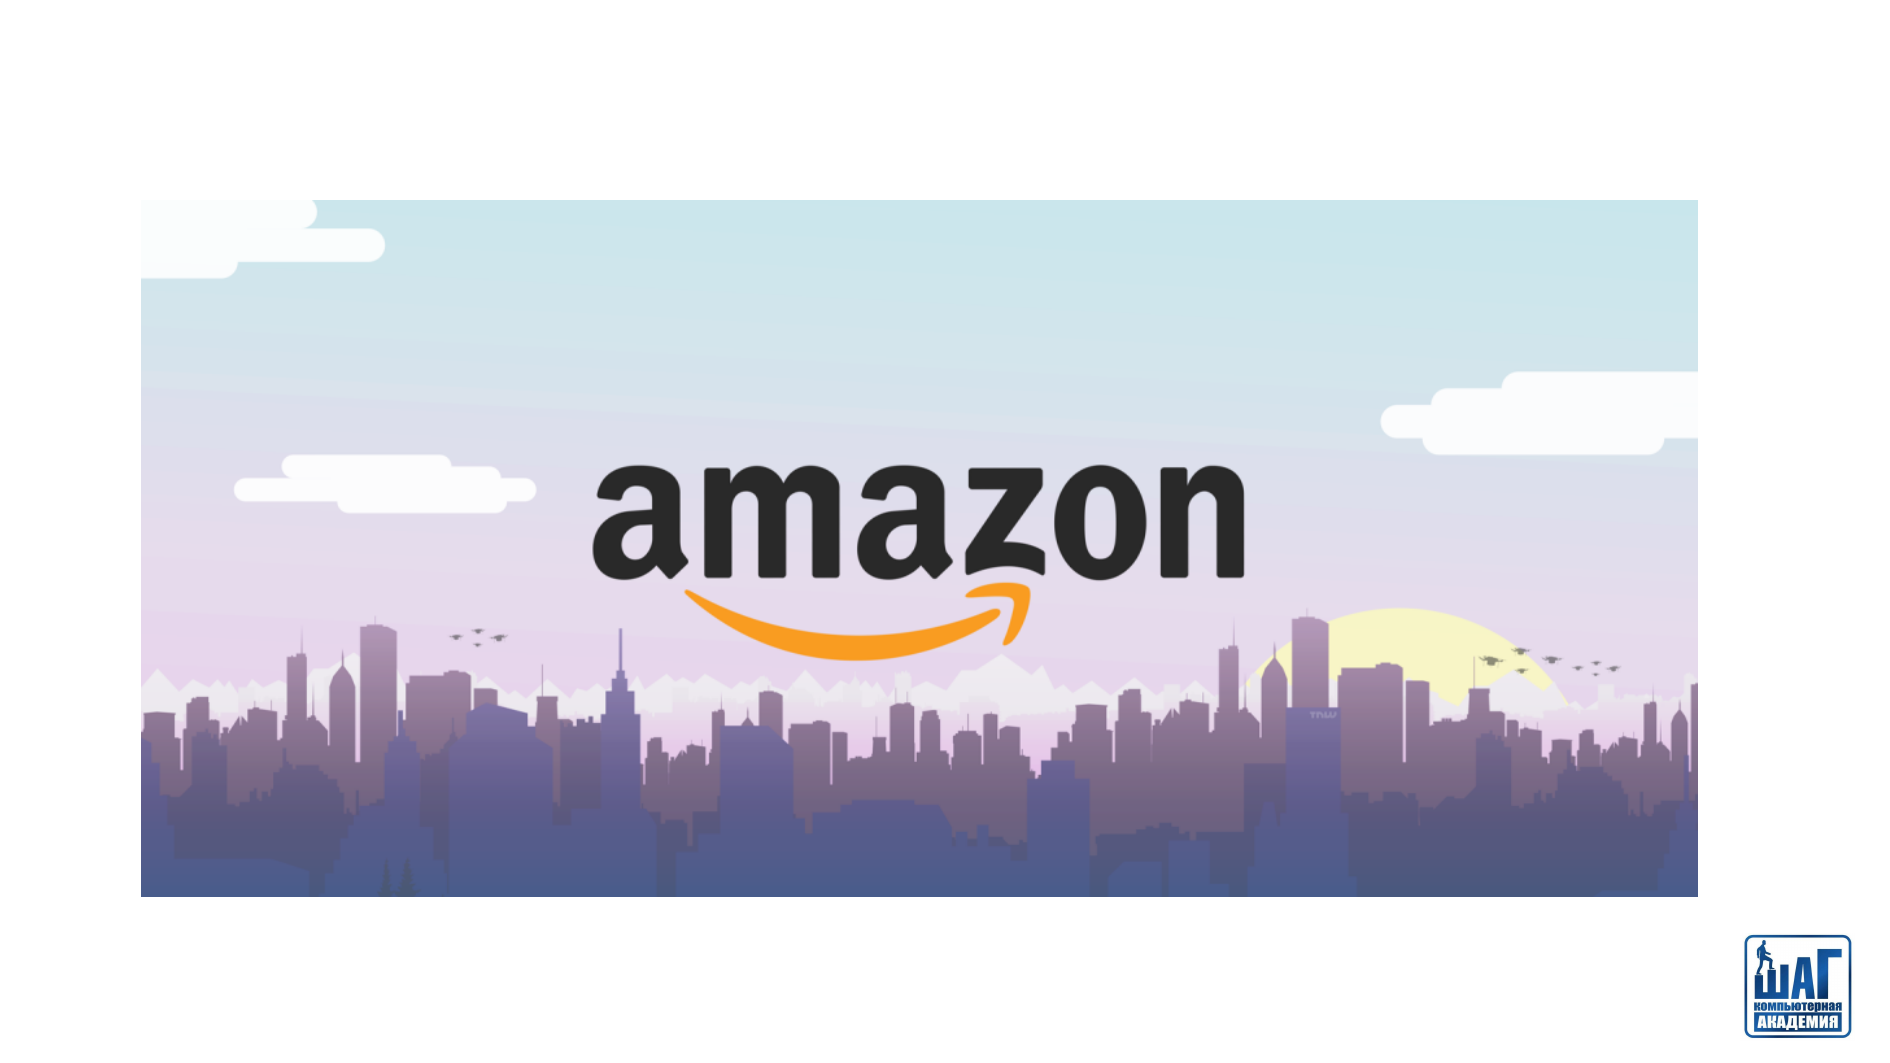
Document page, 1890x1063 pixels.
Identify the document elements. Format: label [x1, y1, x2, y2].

picture [141, 200, 1698, 898]
picture [1740, 933, 1855, 1041]
